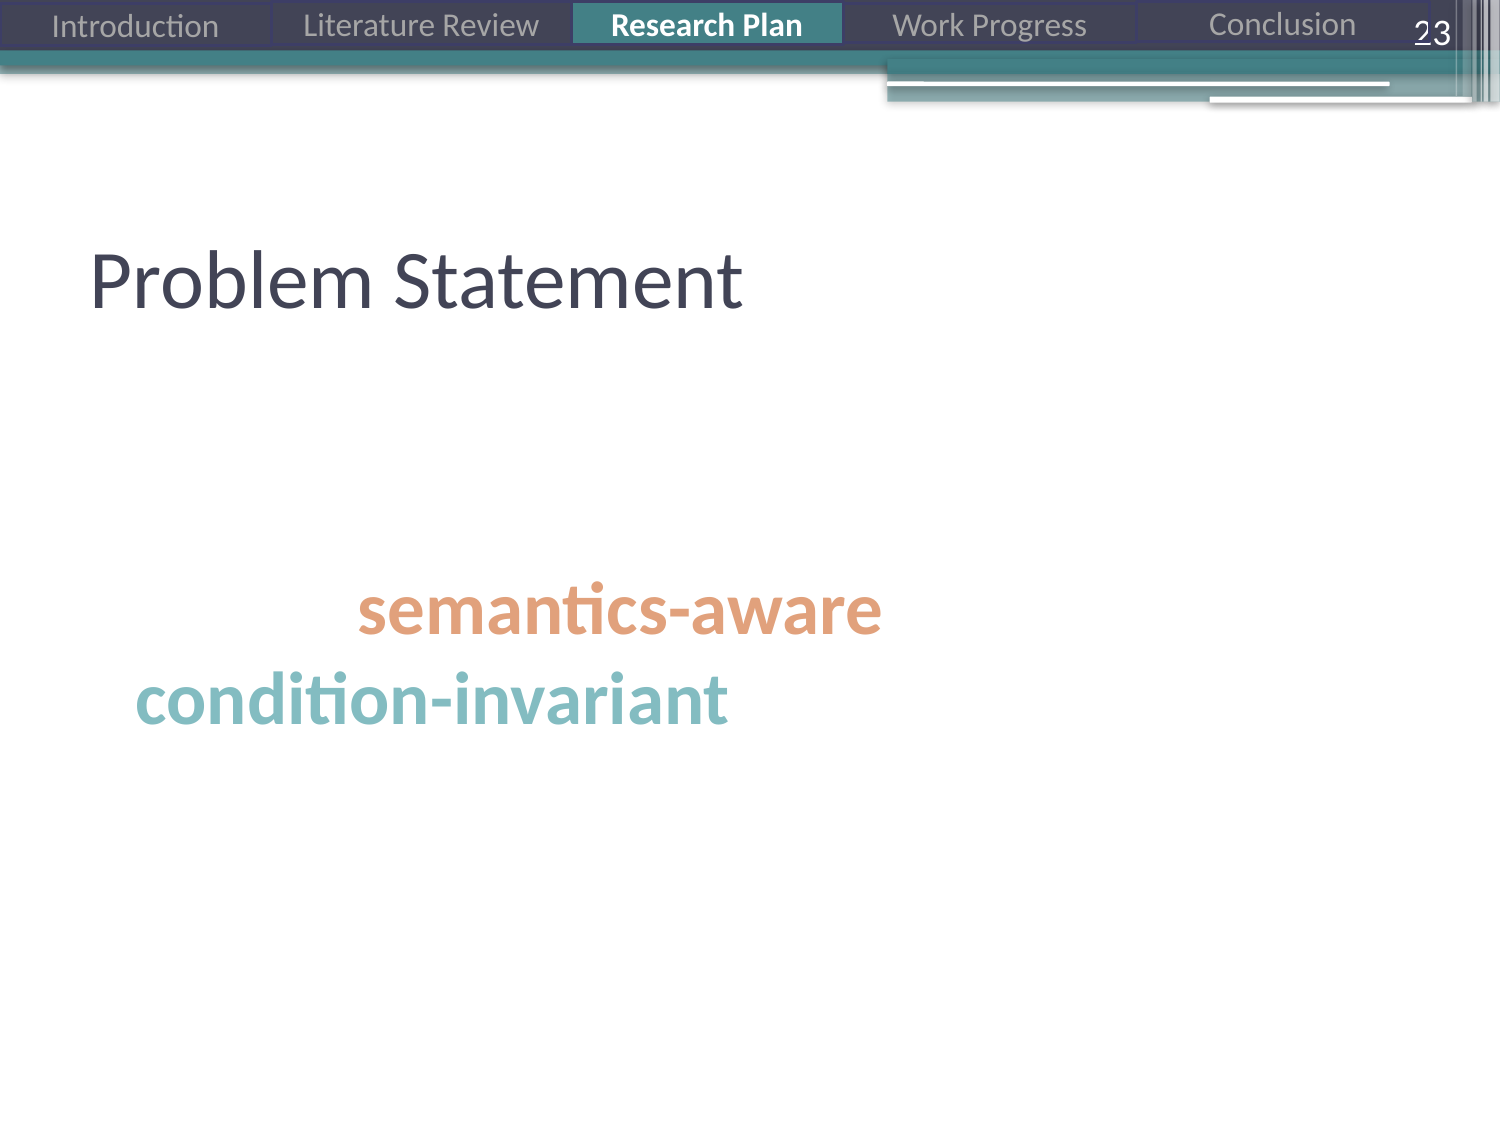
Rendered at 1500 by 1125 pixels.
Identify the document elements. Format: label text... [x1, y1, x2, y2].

title Problem Statement [75, 187, 1425, 363]
slide_number 23 [1341, 0, 1466, 61]
list How can we develop a general purpose 6-DoF semantics-aware viewpoint- and condition-invariant visual SLAM system? [79, 456, 1429, 910]
